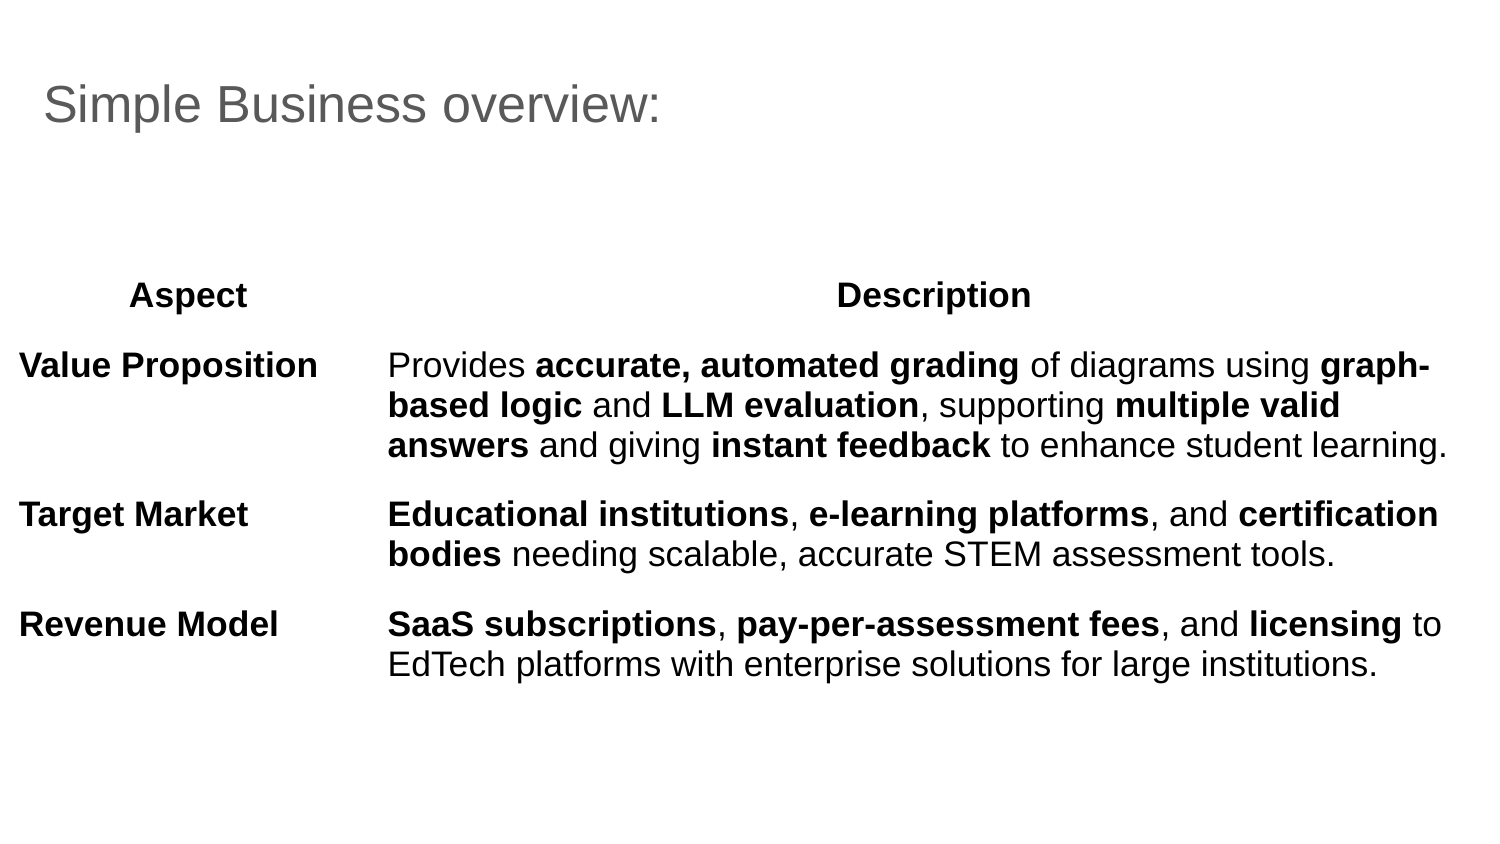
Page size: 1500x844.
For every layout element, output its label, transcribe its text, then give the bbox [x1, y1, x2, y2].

table_header Aspect [4, 255, 373, 330]
table_cell SaaS subscriptions, pay-per-assessment fees, and licensing to EdTech platforms with enterprise solutions for large institutions. [373, 589, 1496, 698]
table_cell Educational institutions, e-learning platforms, and certification bodies needing scalable, accurate STEM assessment tools. [373, 480, 1496, 589]
table_cell Target Market [4, 480, 373, 589]
table_cell Value Proposition [4, 330, 373, 480]
text_box Simple Business overview: [28, 55, 930, 171]
table_header Description [373, 255, 1496, 330]
table_cell Provides accurate, automated grading of diagrams using graph-based logic and LLM evaluation, supporting multiple valid answers and giving instant feedback to enhance student learning. [373, 330, 1496, 480]
table_cell Revenue Model [4, 589, 373, 698]
